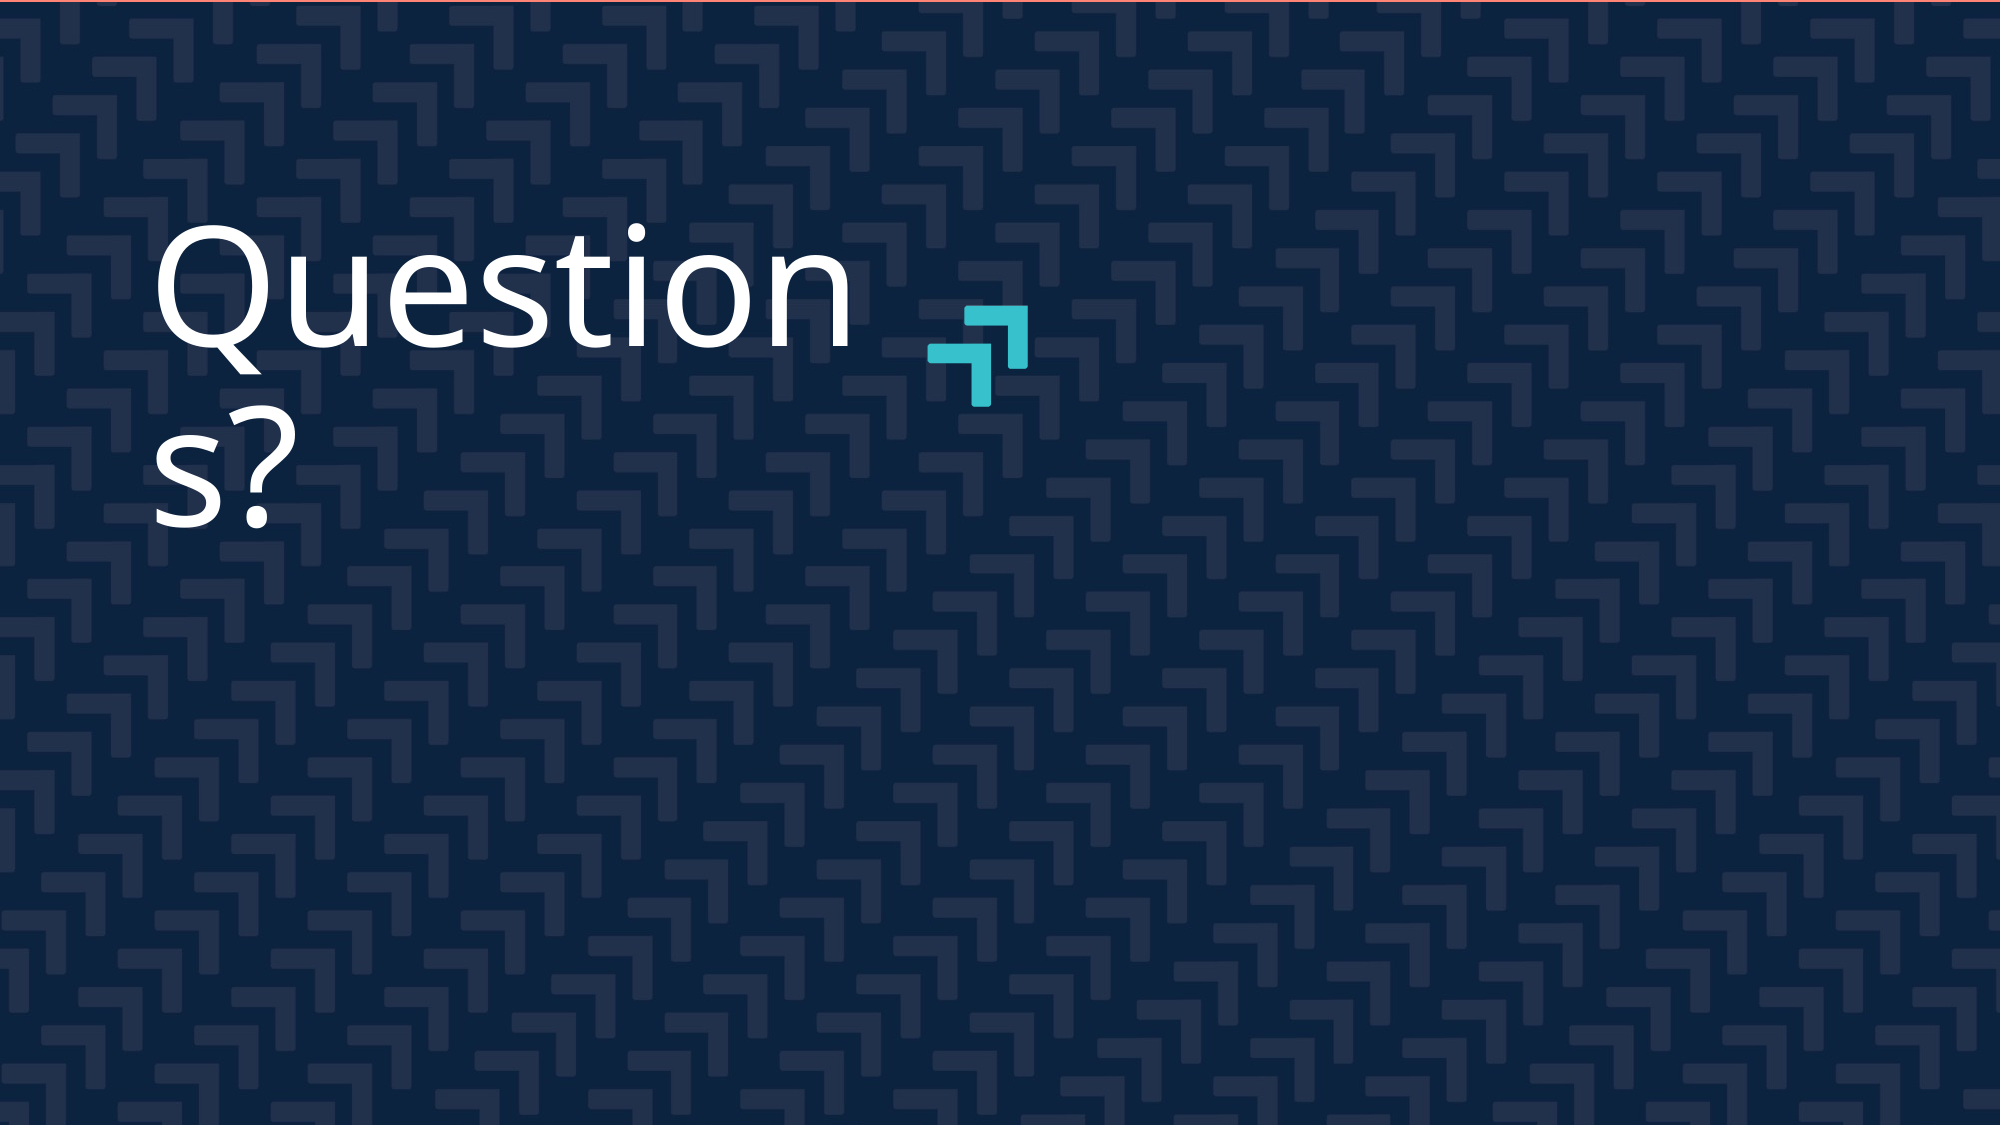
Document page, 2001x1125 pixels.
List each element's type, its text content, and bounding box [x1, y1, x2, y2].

title Questions? [133, 301, 1032, 563]
picture [0, 2, 2000, 1125]
